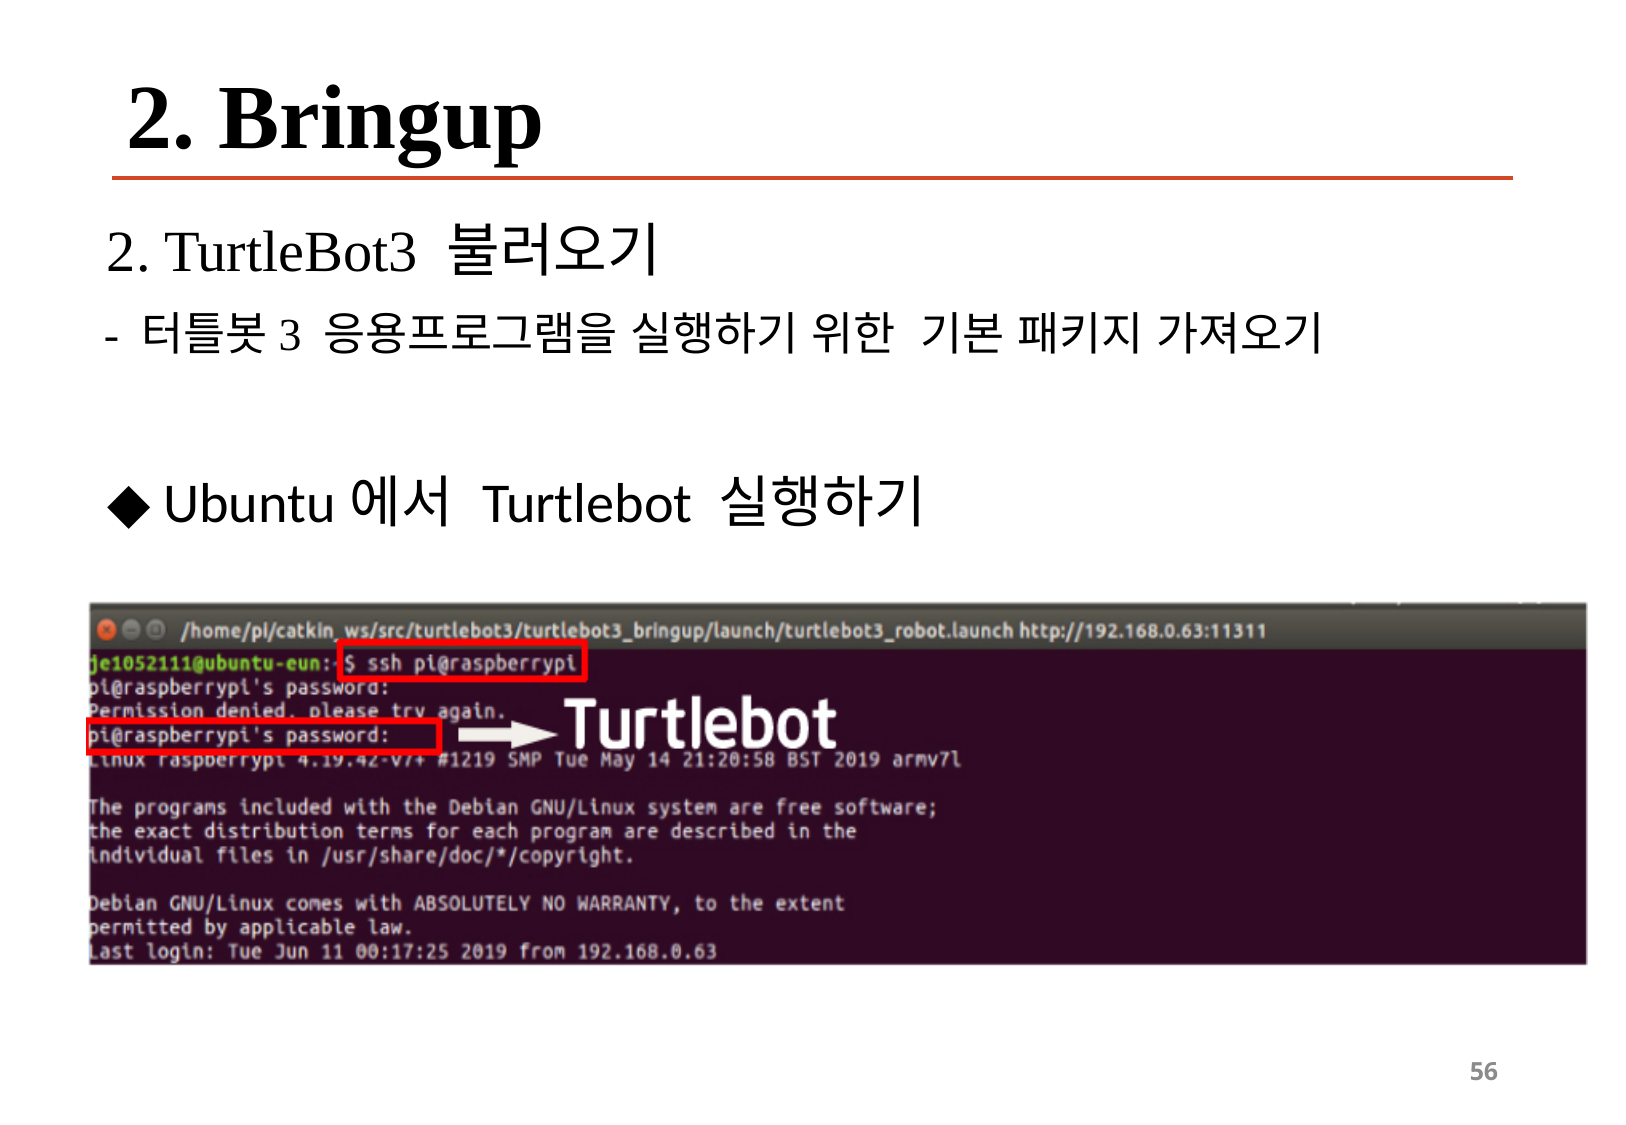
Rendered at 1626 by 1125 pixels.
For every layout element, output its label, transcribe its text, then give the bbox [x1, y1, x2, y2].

list 2. TurtleBot3 불러오기 - 터틀봇3 응용프로그램을 실행하기 위한 기본 패키지 가져오기 [77, 205, 1514, 1014]
text_box ◆ Ubuntu에서 Turtlebot 실행하기 [92, 458, 1328, 541]
title 2. Bringup [111, 59, 1514, 179]
picture [86, 599, 1588, 967]
slide_number 56 [1433, 1042, 1514, 1103]
